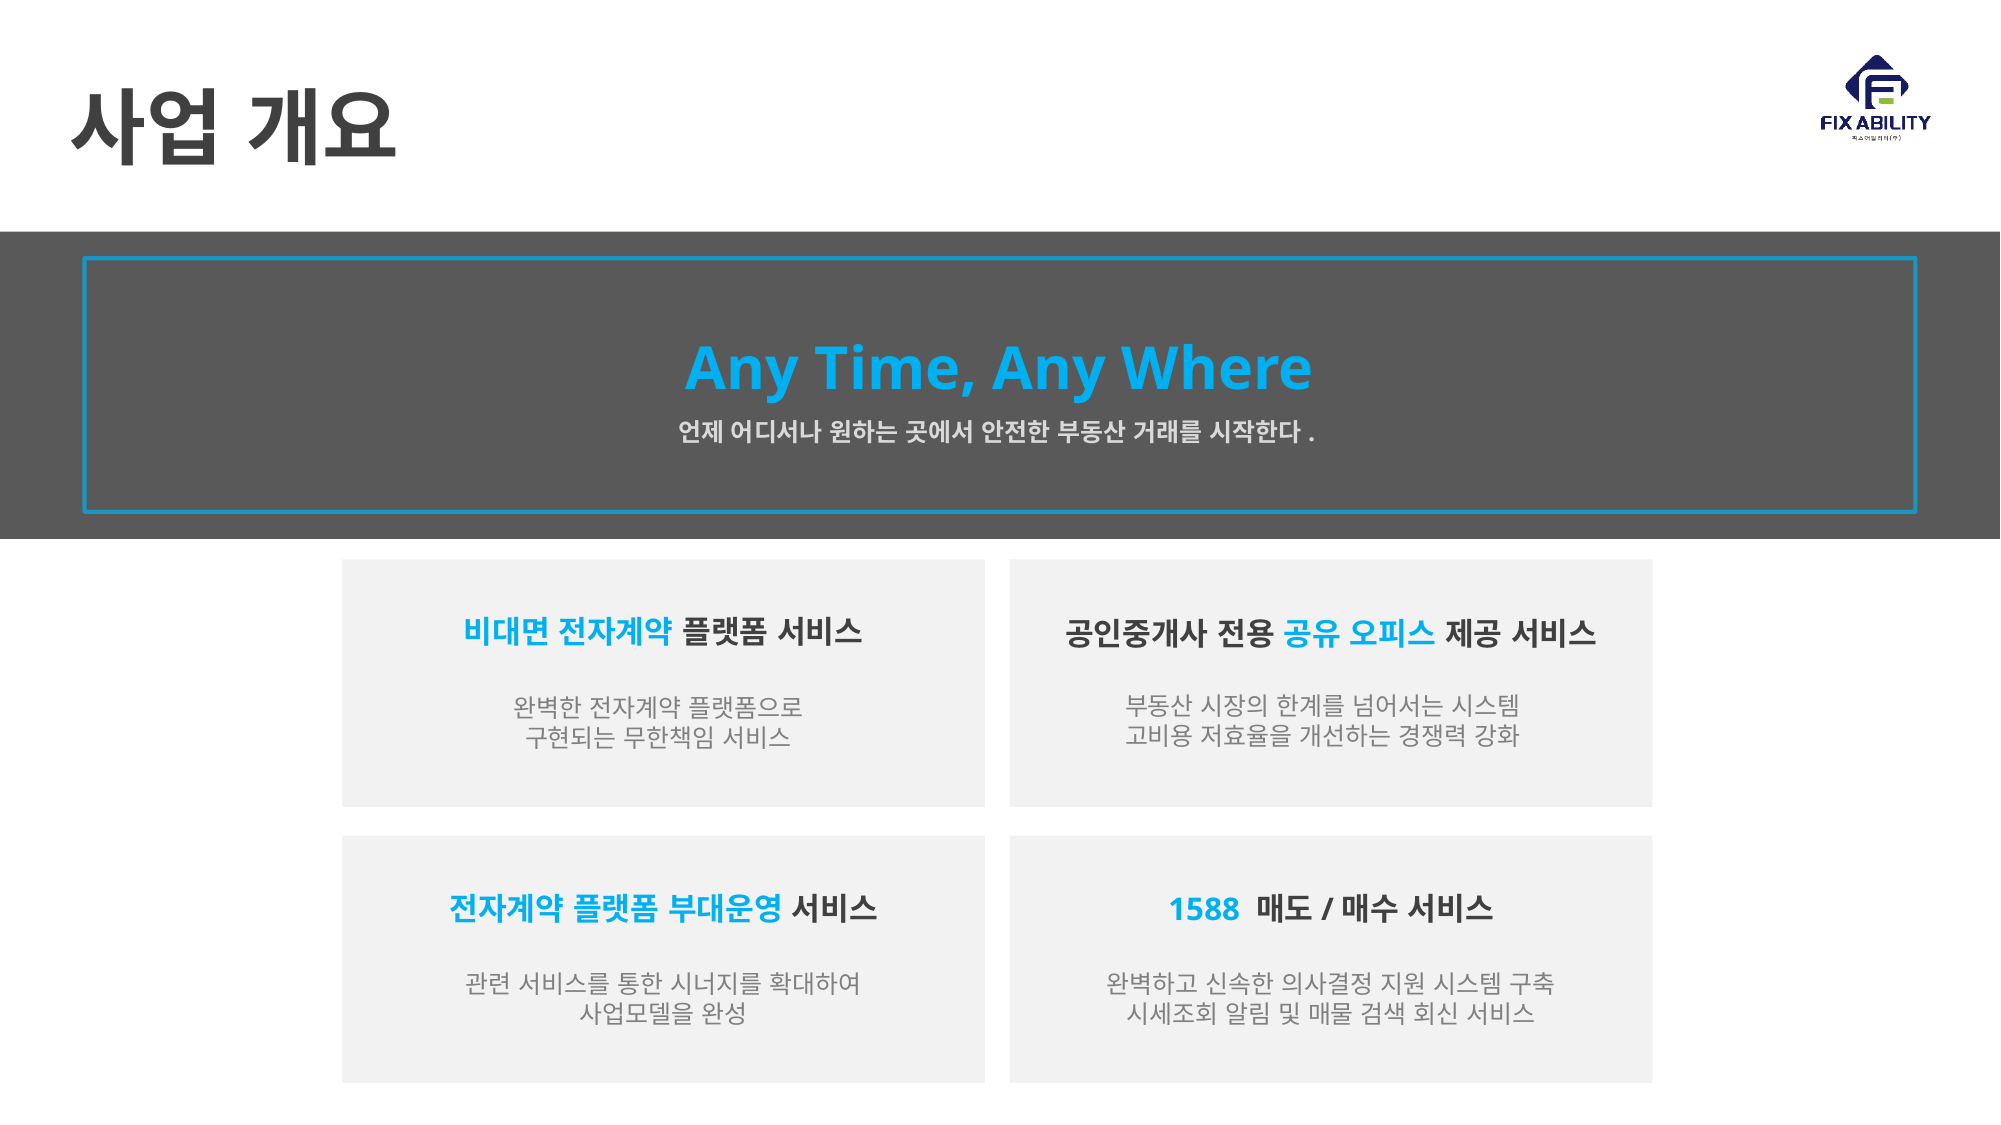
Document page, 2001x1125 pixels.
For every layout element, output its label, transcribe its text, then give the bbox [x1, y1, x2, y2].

text_box [0, 230, 2000, 541]
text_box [454, 605, 873, 761]
text_box [340, 833, 987, 1085]
picture [1821, 54, 1931, 141]
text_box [1097, 881, 1565, 1037]
text_box [82, 256, 1917, 514]
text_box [1058, 606, 1604, 759]
title 사업 개요 [55, 50, 812, 201]
text_box [340, 557, 987, 809]
text_box [1008, 833, 1654, 1085]
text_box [440, 881, 887, 1037]
text_box [1008, 557, 1654, 809]
